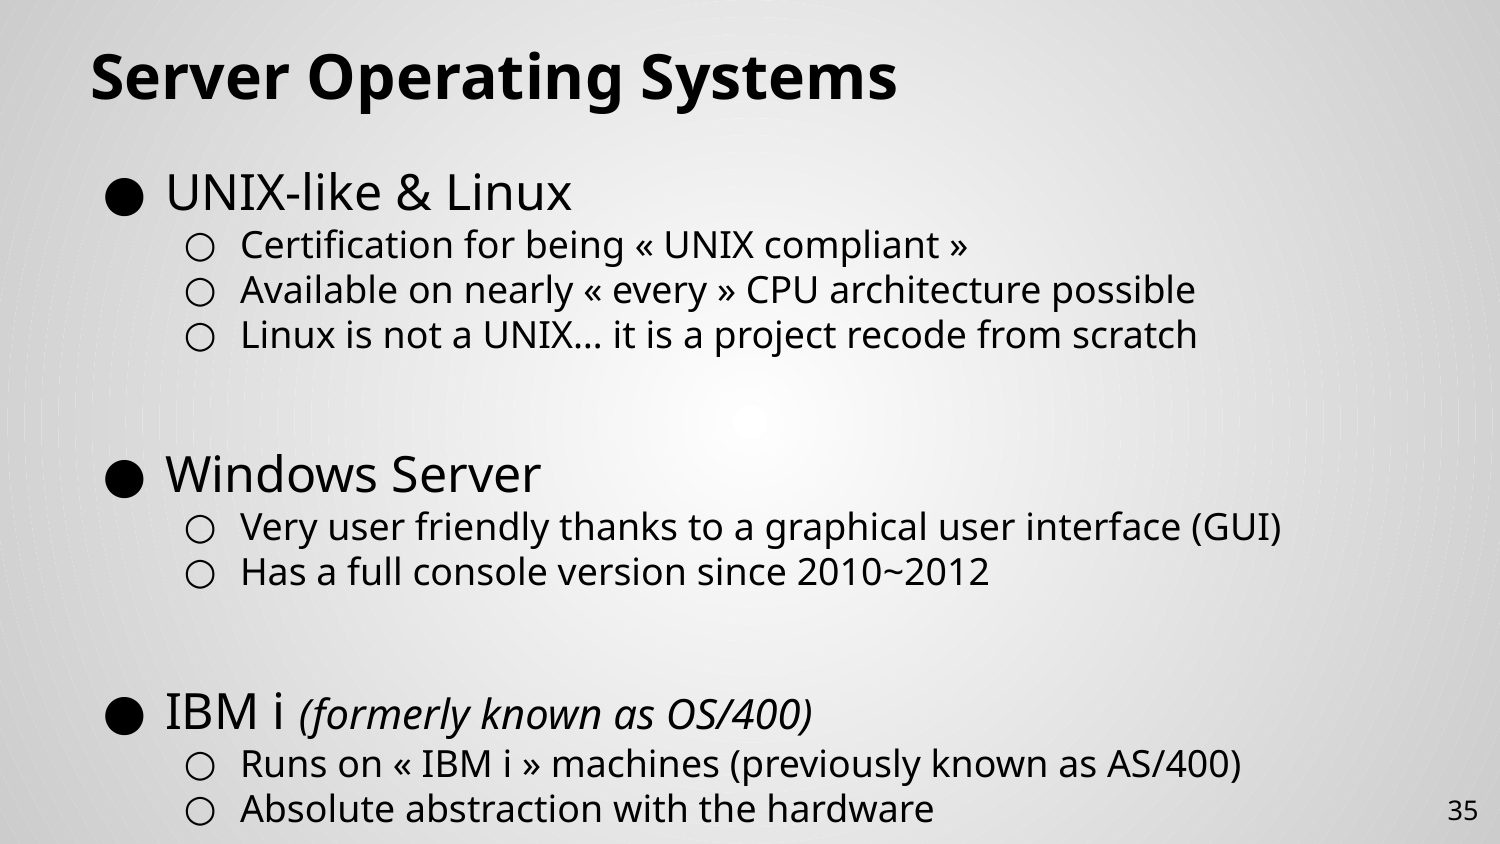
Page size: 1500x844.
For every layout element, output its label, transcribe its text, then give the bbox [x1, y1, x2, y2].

title Server Operating Systems [75, 33, 1425, 128]
slide_number 35 [1403, 779, 1494, 844]
list UNIX-like & Linux Certification for being « UNIX compliant » Available on nearly « every » CPU architecture possible Linux is not a UNIX… it is a project recode from scratch Windows Server Very user friendly thanks to a graphical user interface (GUI) Has a full console version since 2010~2012 IBM i (formerly known as OS/400) Runs on « IBM i » machines (previously known as AS/400) Absolute abstraction with the hardware [75, 145, 1425, 808]
